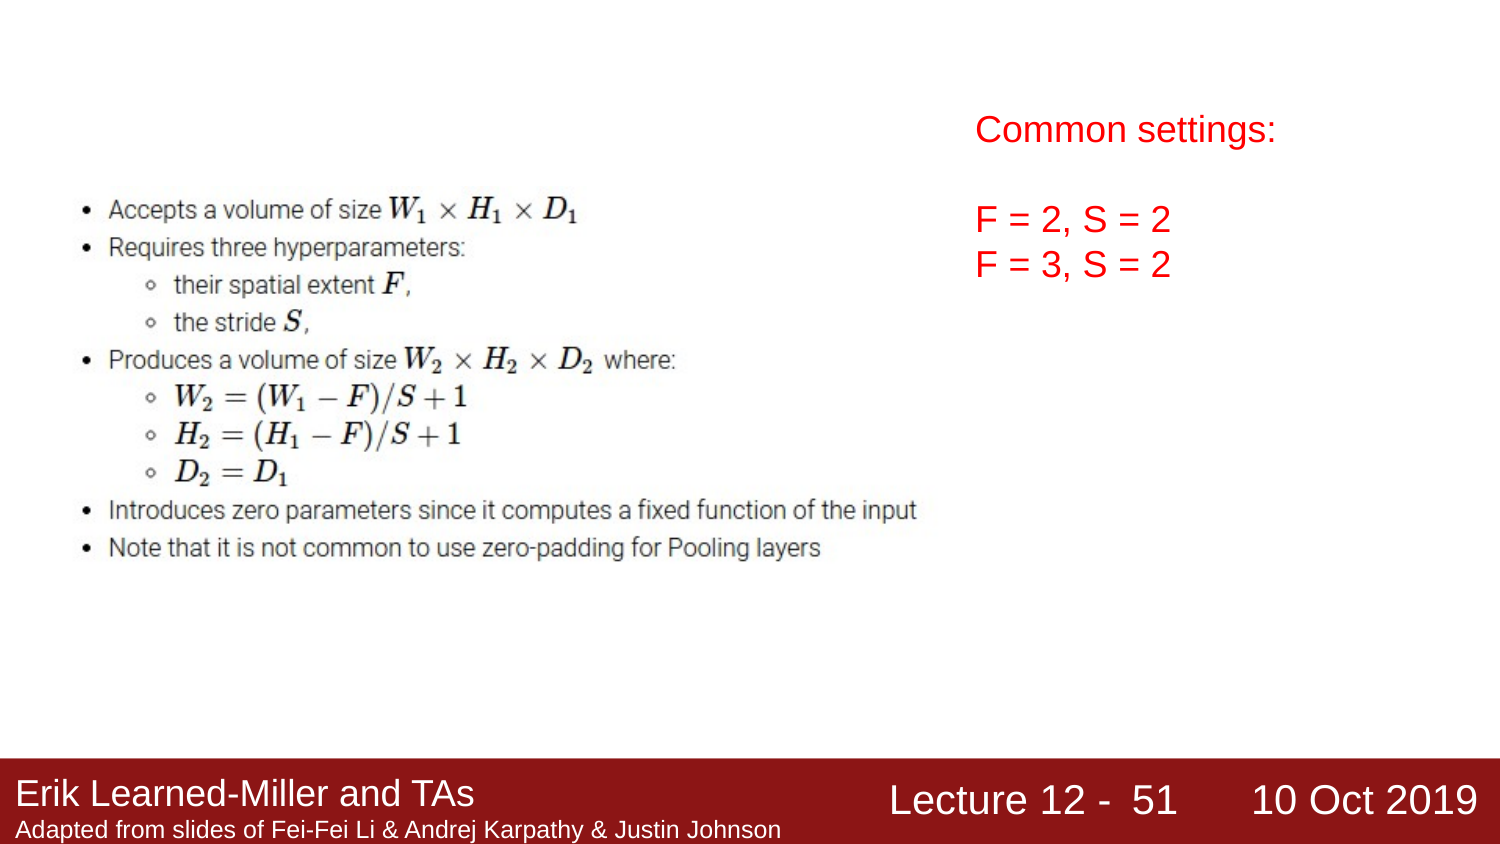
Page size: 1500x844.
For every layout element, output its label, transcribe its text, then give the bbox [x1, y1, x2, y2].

slide_number ‹#› [1116, 765, 1243, 831]
text_box Common settings: F = 2, S = 2 F = 3, S = 2 [960, 89, 1458, 604]
picture [61, 186, 939, 575]
